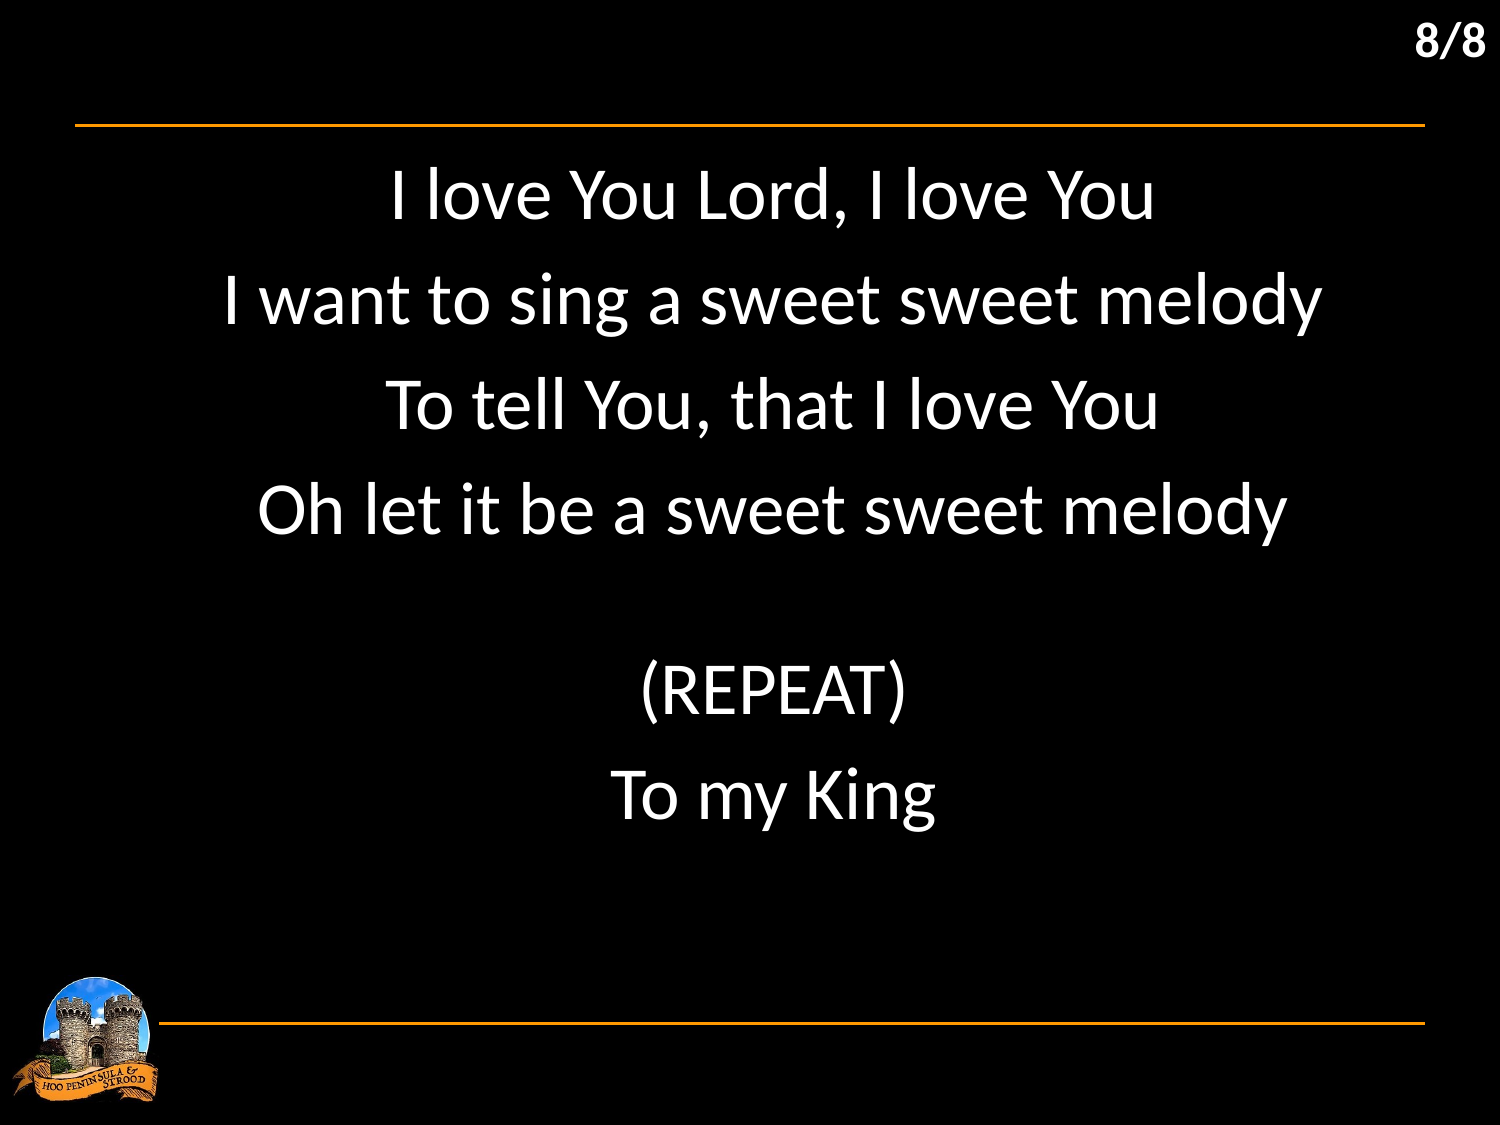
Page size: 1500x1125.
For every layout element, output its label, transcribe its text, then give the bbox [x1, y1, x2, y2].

text_box 8/8 [1399, 0, 1500, 75]
subtitle I love You Lord, I love You I want to sing a sweet sweet melody To tell You, that I love You Oh let it be a sweet sweet melody (REPEAT) To my King [64, 137, 1483, 1125]
picture [11, 975, 64, 1103]
